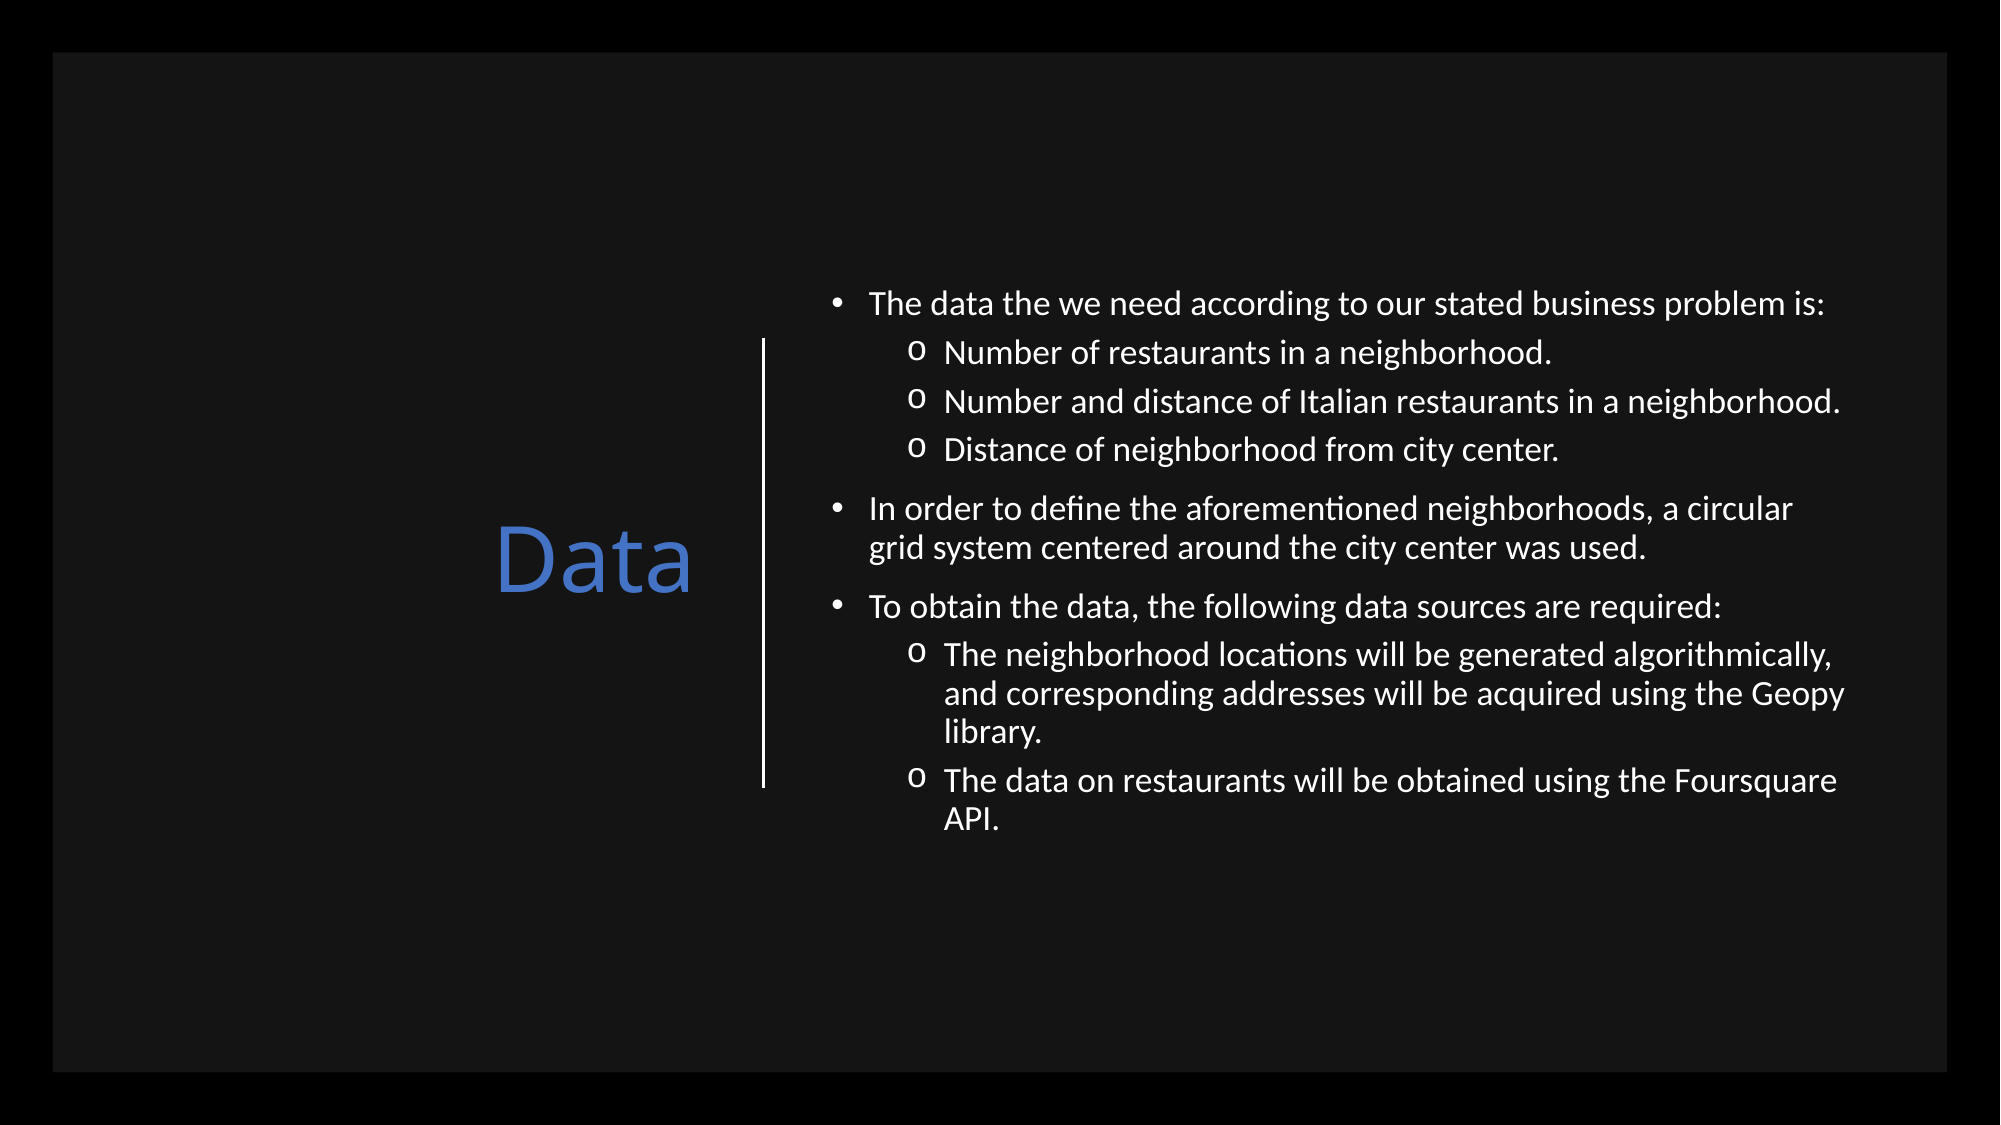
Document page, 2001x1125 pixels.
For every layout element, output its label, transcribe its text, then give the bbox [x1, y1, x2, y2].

text_box [52, 51, 1948, 1073]
title Data [137, 158, 711, 967]
list The data the we need according to our stated business problem is: Number of restaurants in a neighborhood. Number and distance of Italian restaurants in a neighborhood. Distance of neighborhood from city center. In order to define the aforementioned neighborhoods, a circular grid system centered around the city center was used. To obtain the data, the following data sources are required: The neighborhood locations will be generated algorithmically, and corresponding addresses will be acquired using the Geopy library. The data on restaurants will be obtained using the Foursquare API. [816, 235, 1863, 1045]
